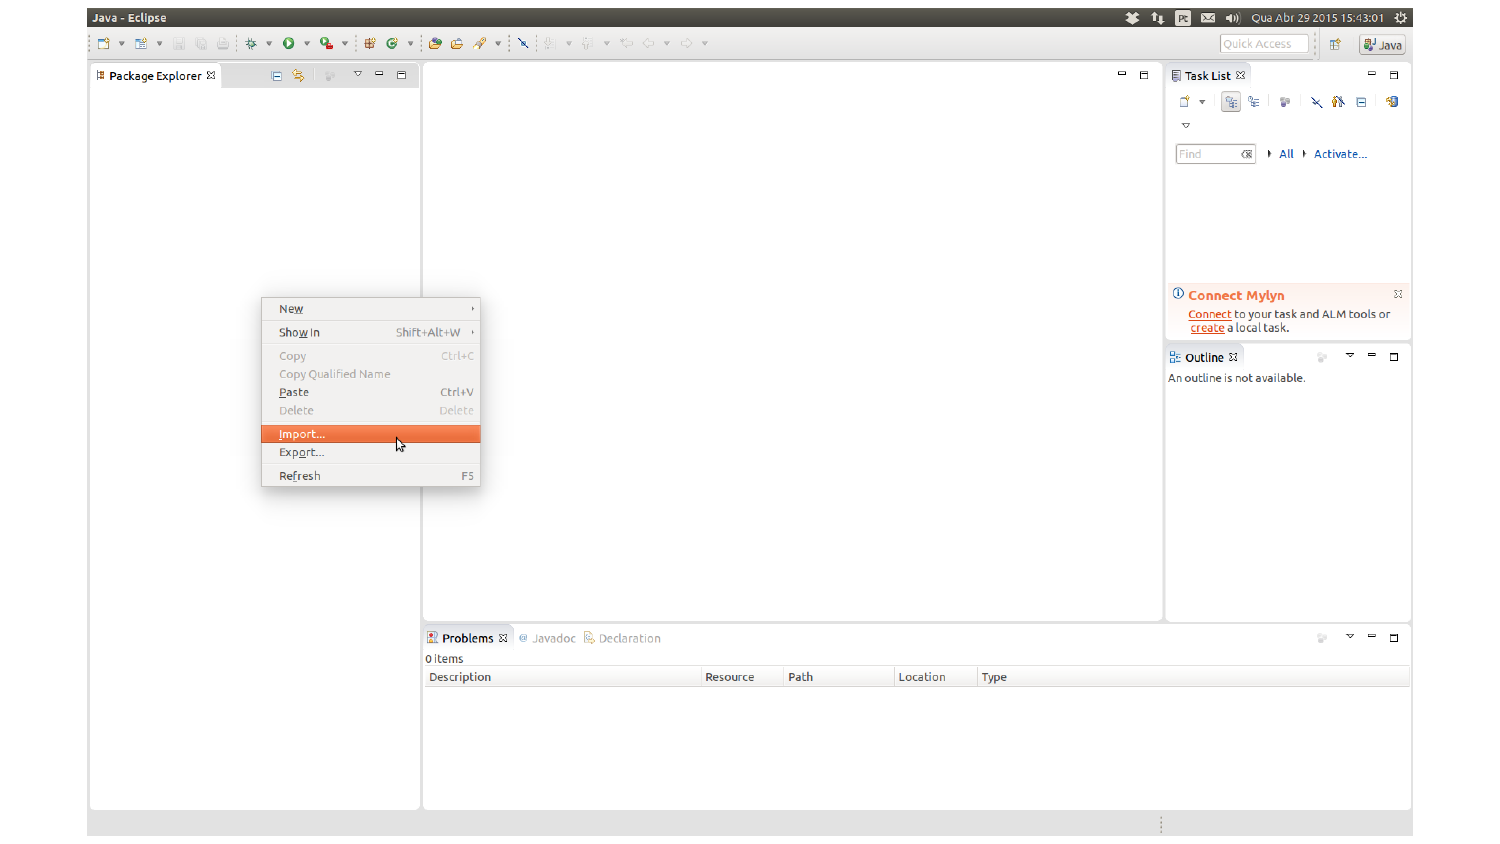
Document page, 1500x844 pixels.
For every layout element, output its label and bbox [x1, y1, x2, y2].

picture [87, 7, 1413, 837]
